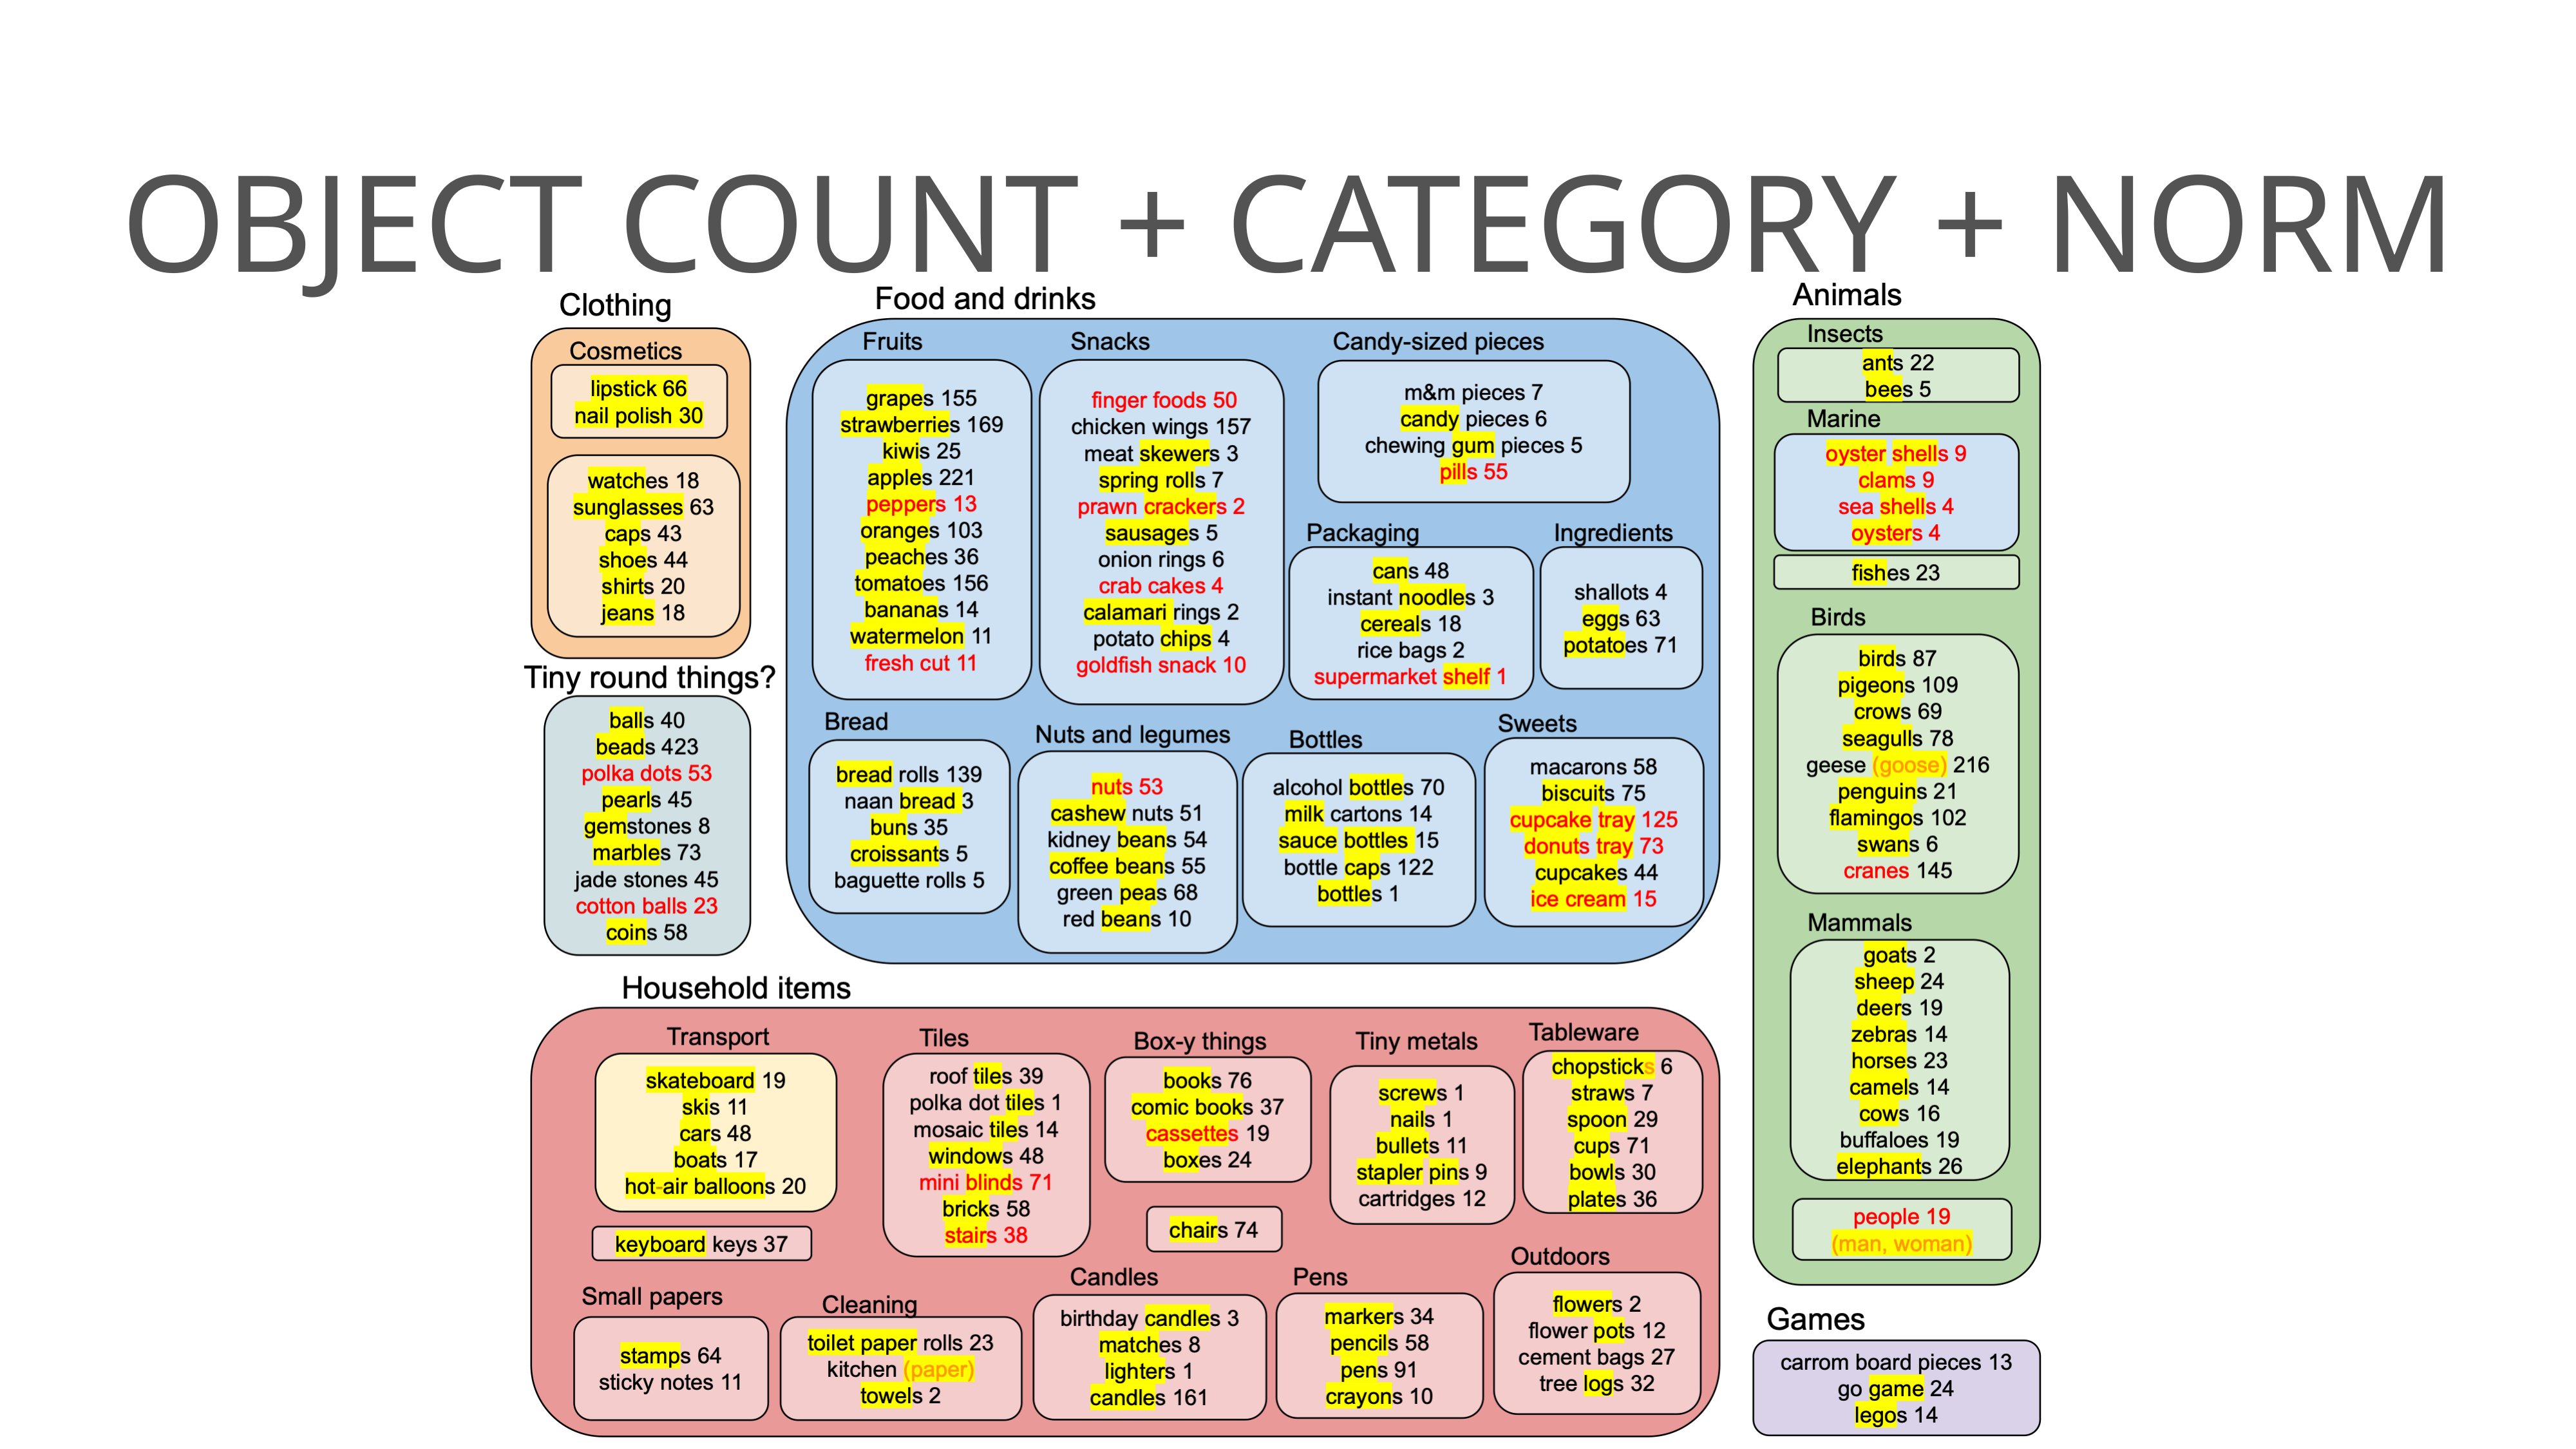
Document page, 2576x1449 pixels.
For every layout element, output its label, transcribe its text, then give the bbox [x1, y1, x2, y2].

picture [515, 271, 2062, 1445]
title Object count + category + Norm [70, 37, 2507, 401]
